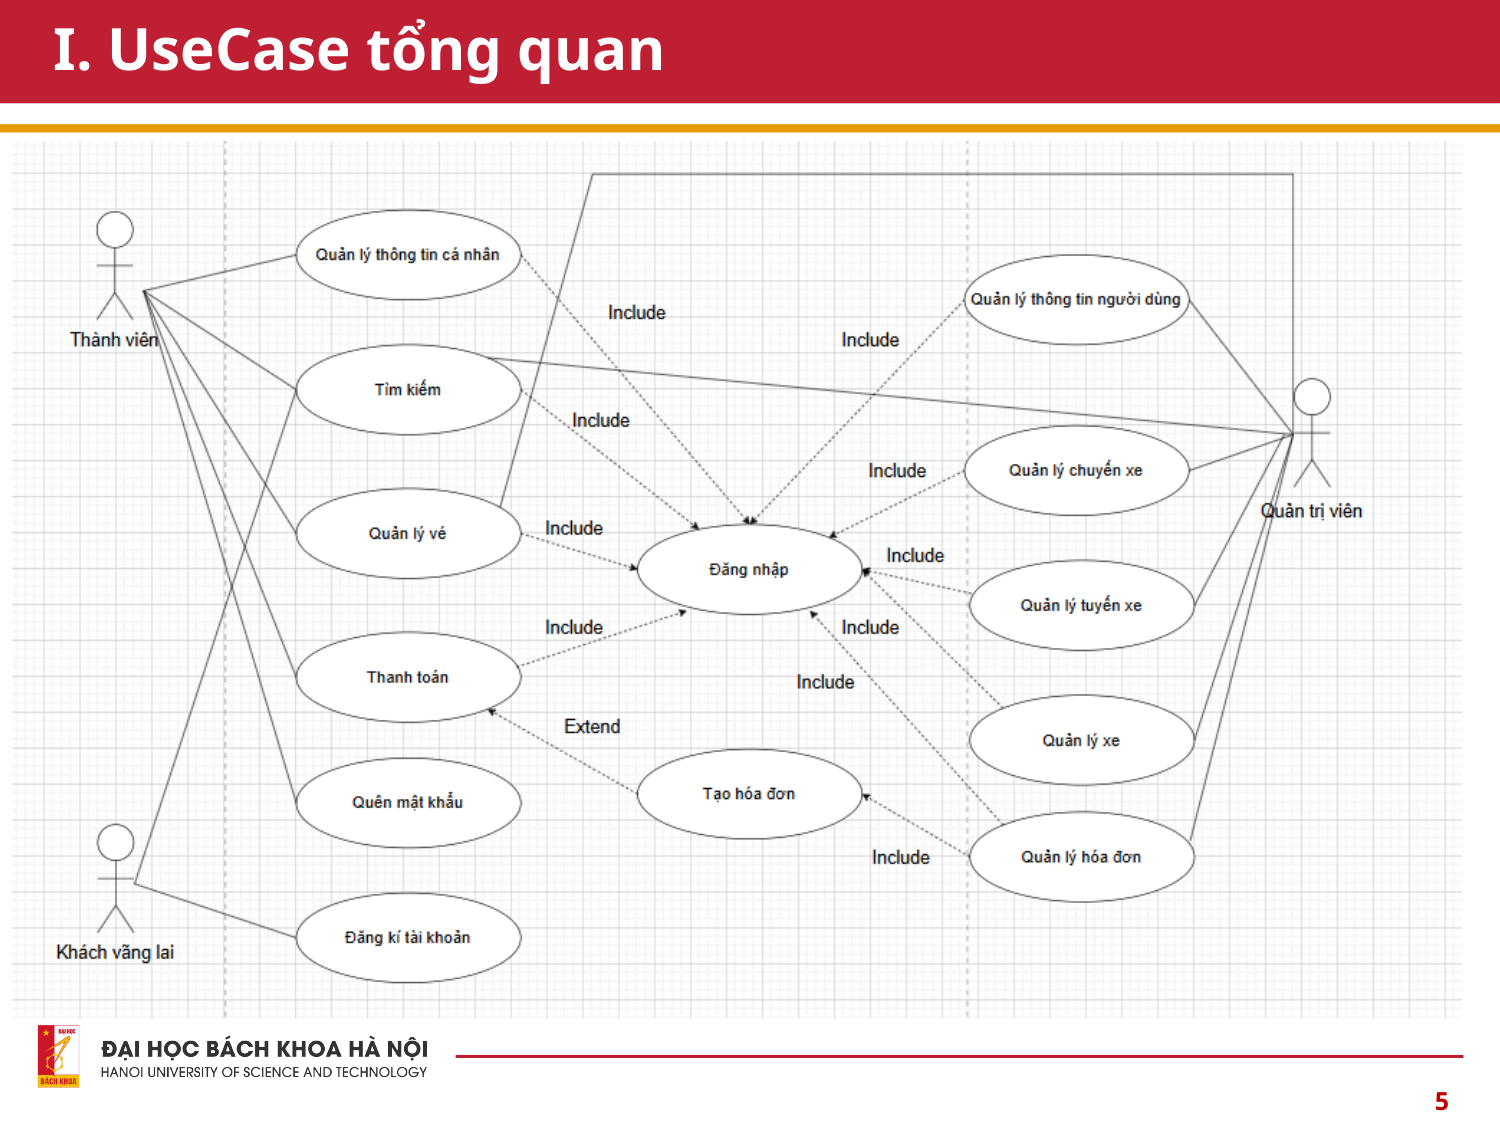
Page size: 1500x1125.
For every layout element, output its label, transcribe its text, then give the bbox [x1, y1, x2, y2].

title I. UseCase tổng quan [38, 12, 1462, 87]
picture [0, 0, 1500, 1125]
slide_number 5 [1126, 1078, 1464, 1125]
